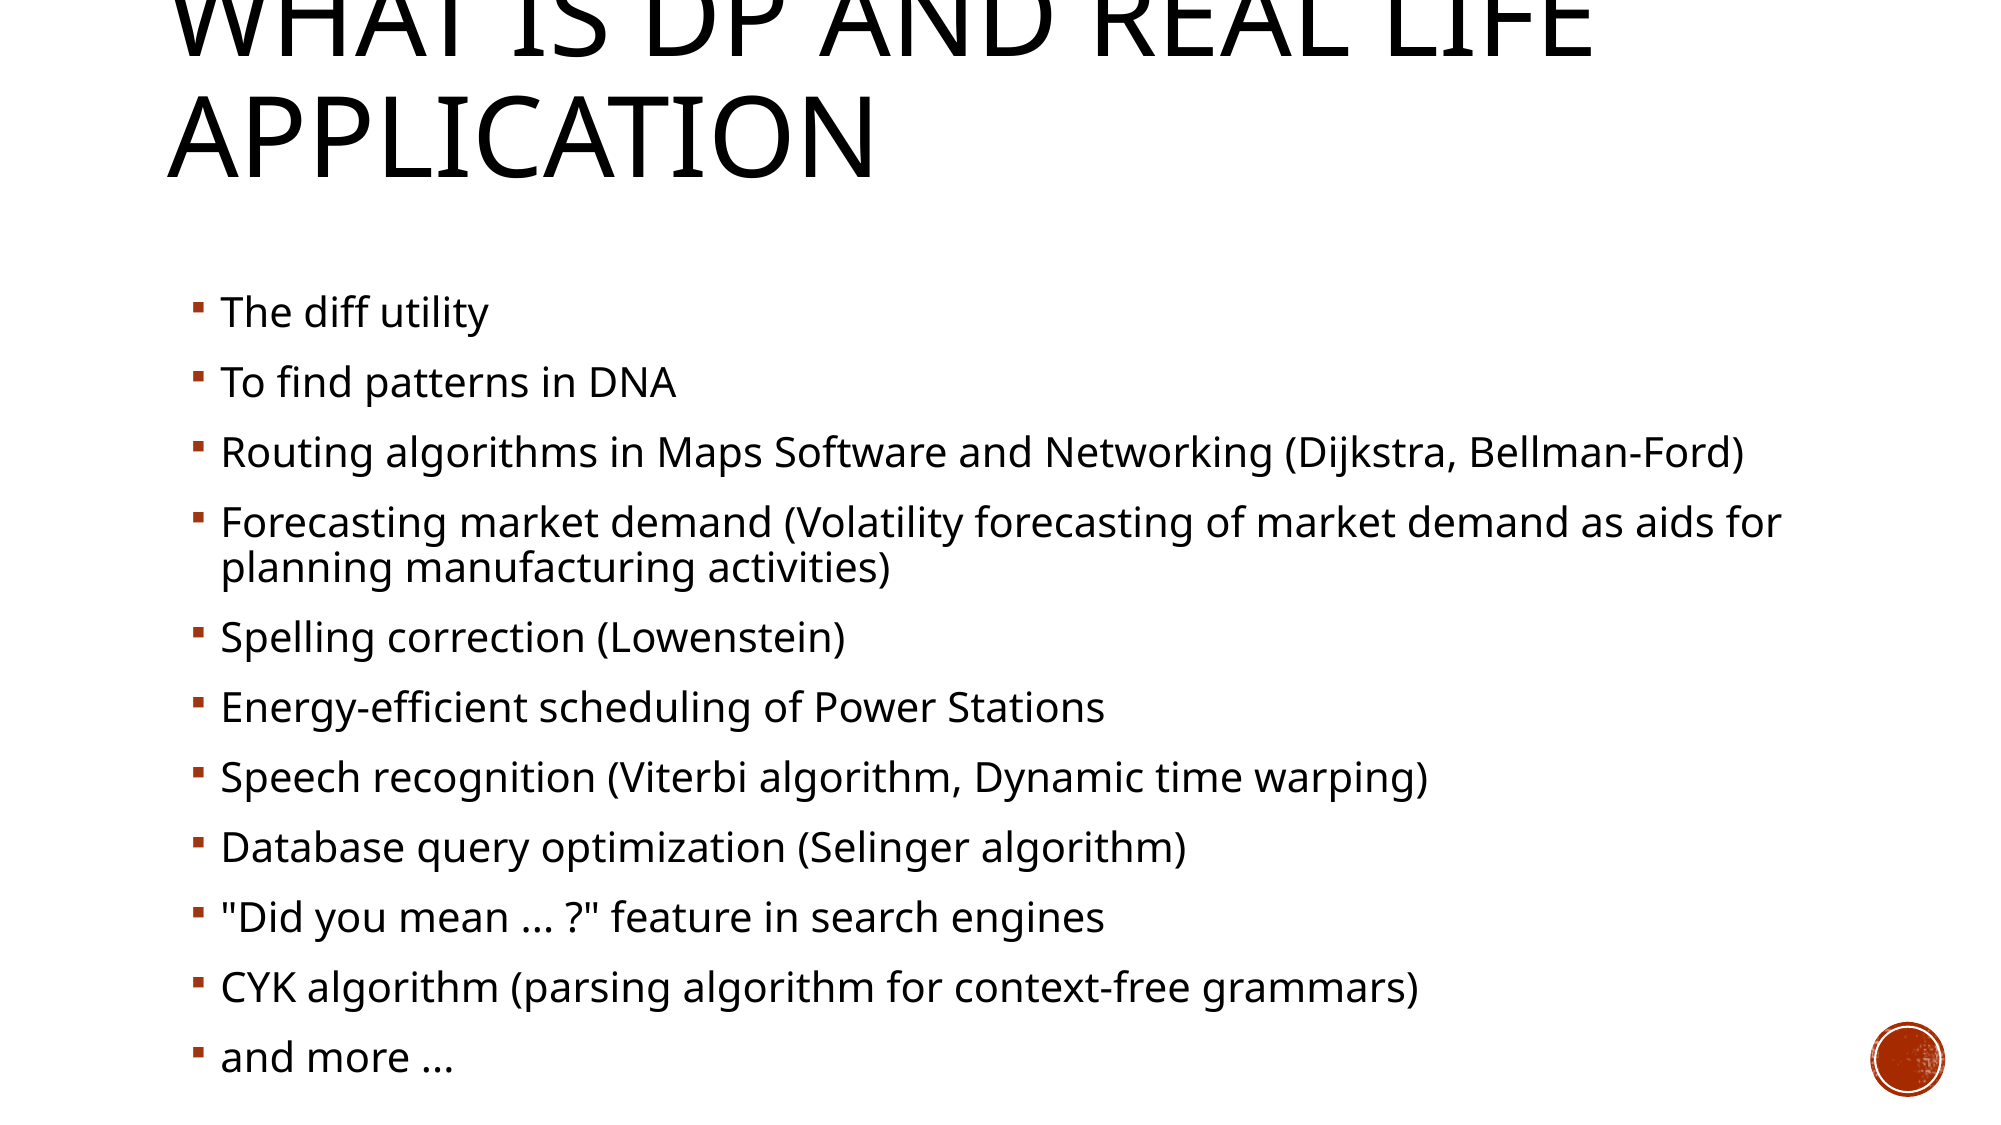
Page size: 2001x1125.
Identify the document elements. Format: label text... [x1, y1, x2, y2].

title What is DP and Real life Application [152, 0, 1803, 161]
list The diff utility To find patterns in DNA Routing algorithms in Maps Software and Networking (Dijkstra, Bellman-Ford) Forecasting market demand (Volatility forecasting of market demand as aids for planning manufacturing activities) Spelling correction (Lowenstein) Energy-efficient scheduling of Power Stations Speech recognition (Viterbi algorithm, Dynamic time warping) Database query optimization (Selinger algorithm) "Did you mean ... ?" feature in search engines CYK algorithm (parsing algorithm for context-free grammars) and more ... [175, 283, 1826, 1109]
